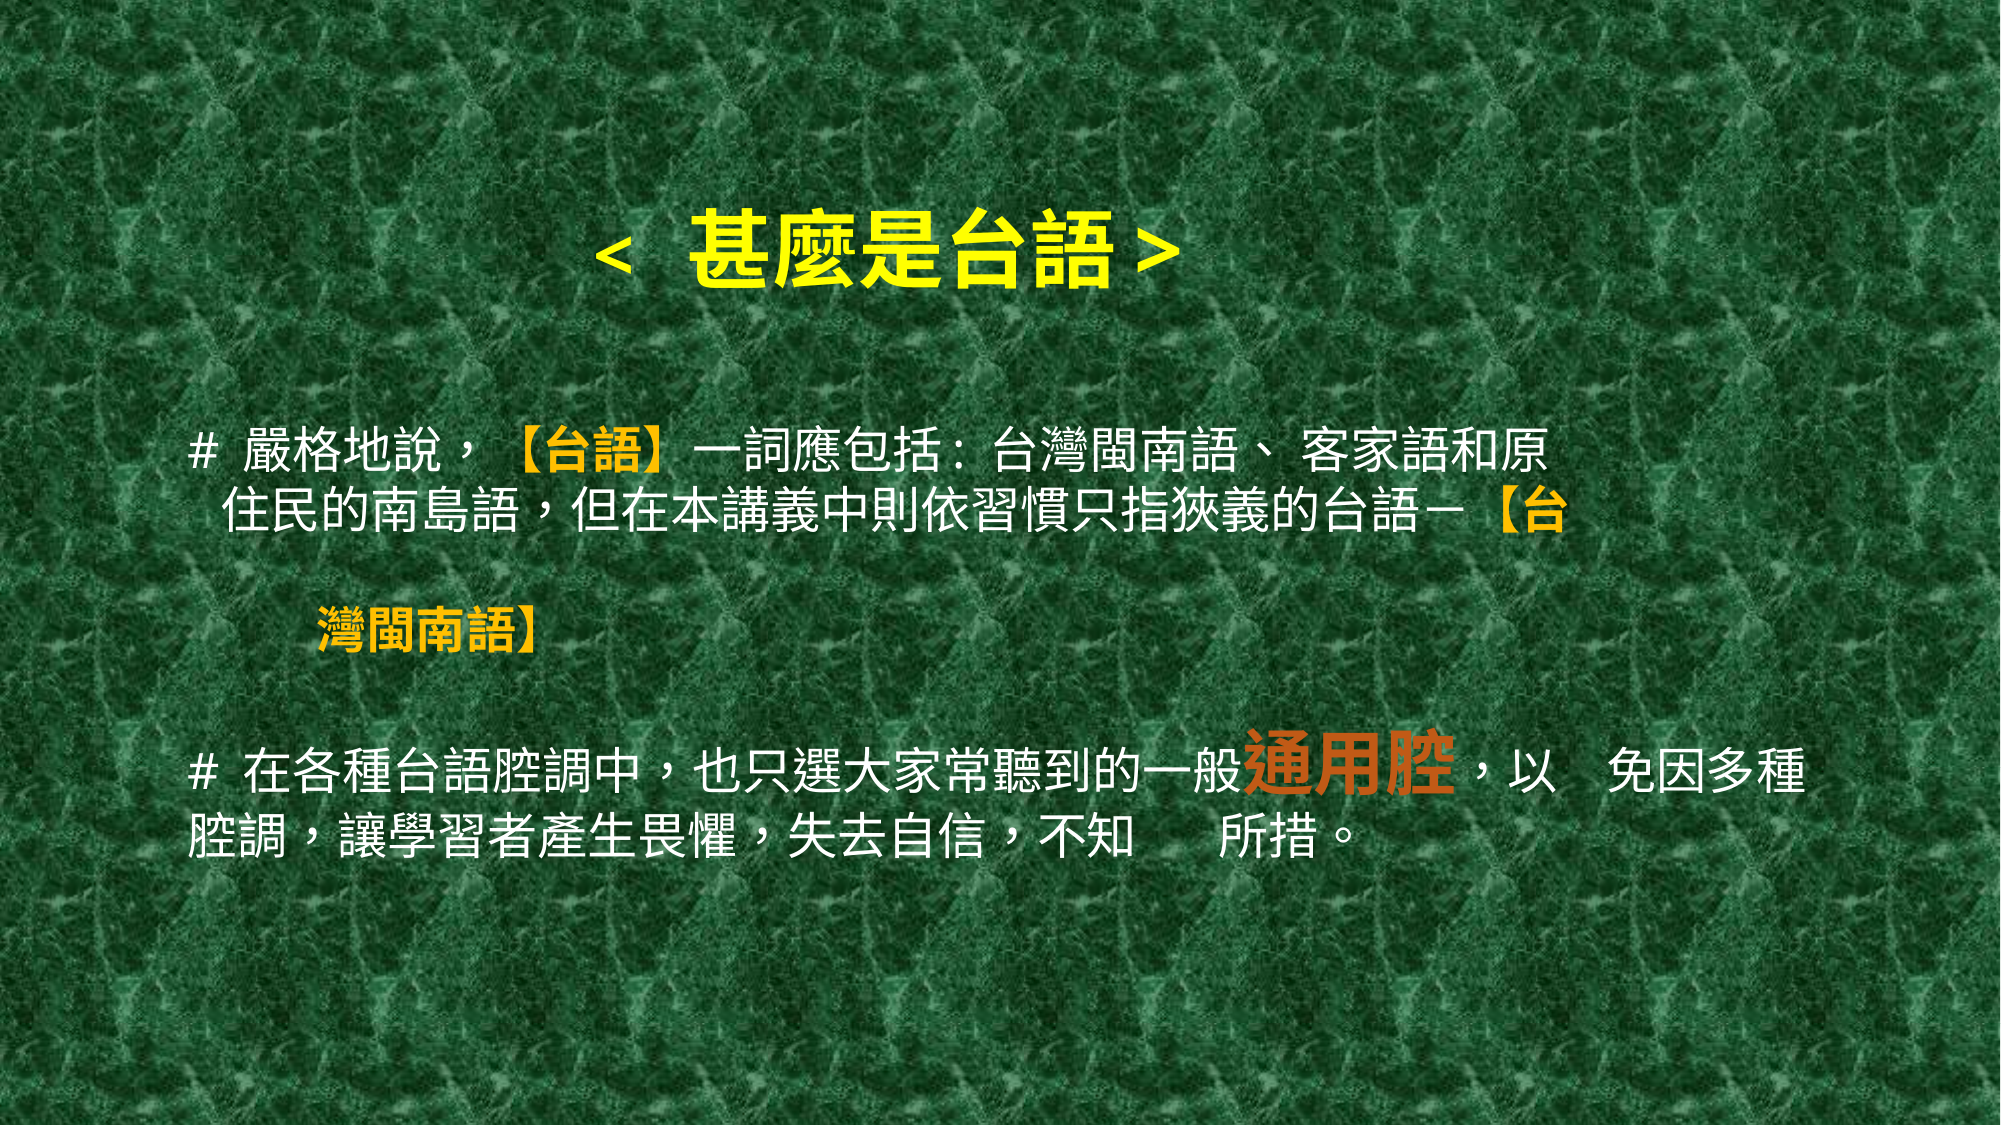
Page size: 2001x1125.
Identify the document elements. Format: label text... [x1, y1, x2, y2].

picture [0, 0, 2001, 1125]
title < 甚麼是台語> # 嚴格地說，【台語】一詞應包括: 台灣閩南語、 客家語和原 住民的南島語，但在本講義中則依習慣只指狹義的台語－【台 灣閩南語】 # 在各種台語腔調中，也只選大家常聽到的一般通用腔，以 免因多種腔調，讓學習者產生畏懼，失去自信，不知 所措。 [172, 184, 1840, 932]
